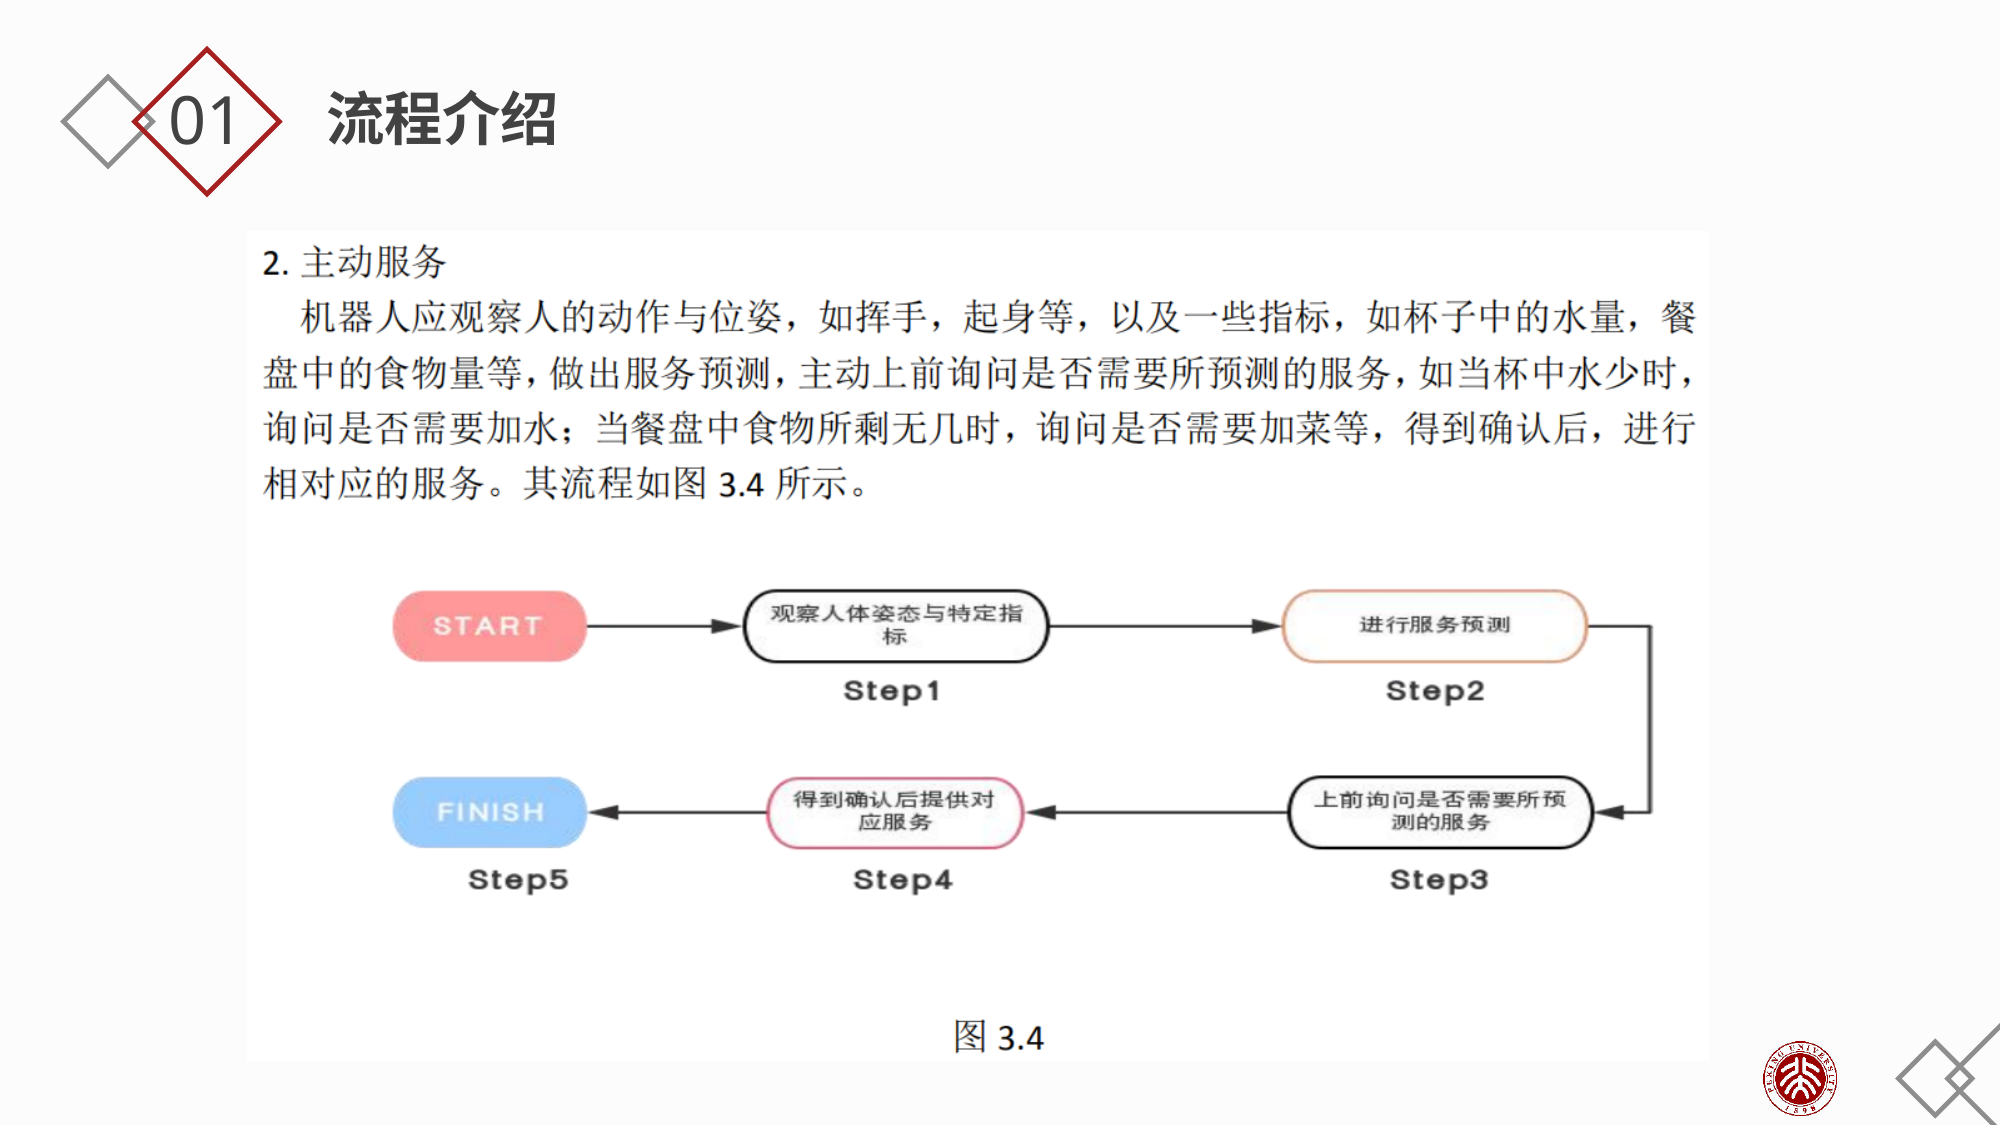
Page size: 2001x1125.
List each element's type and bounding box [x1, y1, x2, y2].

picture [247, 231, 1709, 1061]
text_box [63, 49, 2000, 1125]
